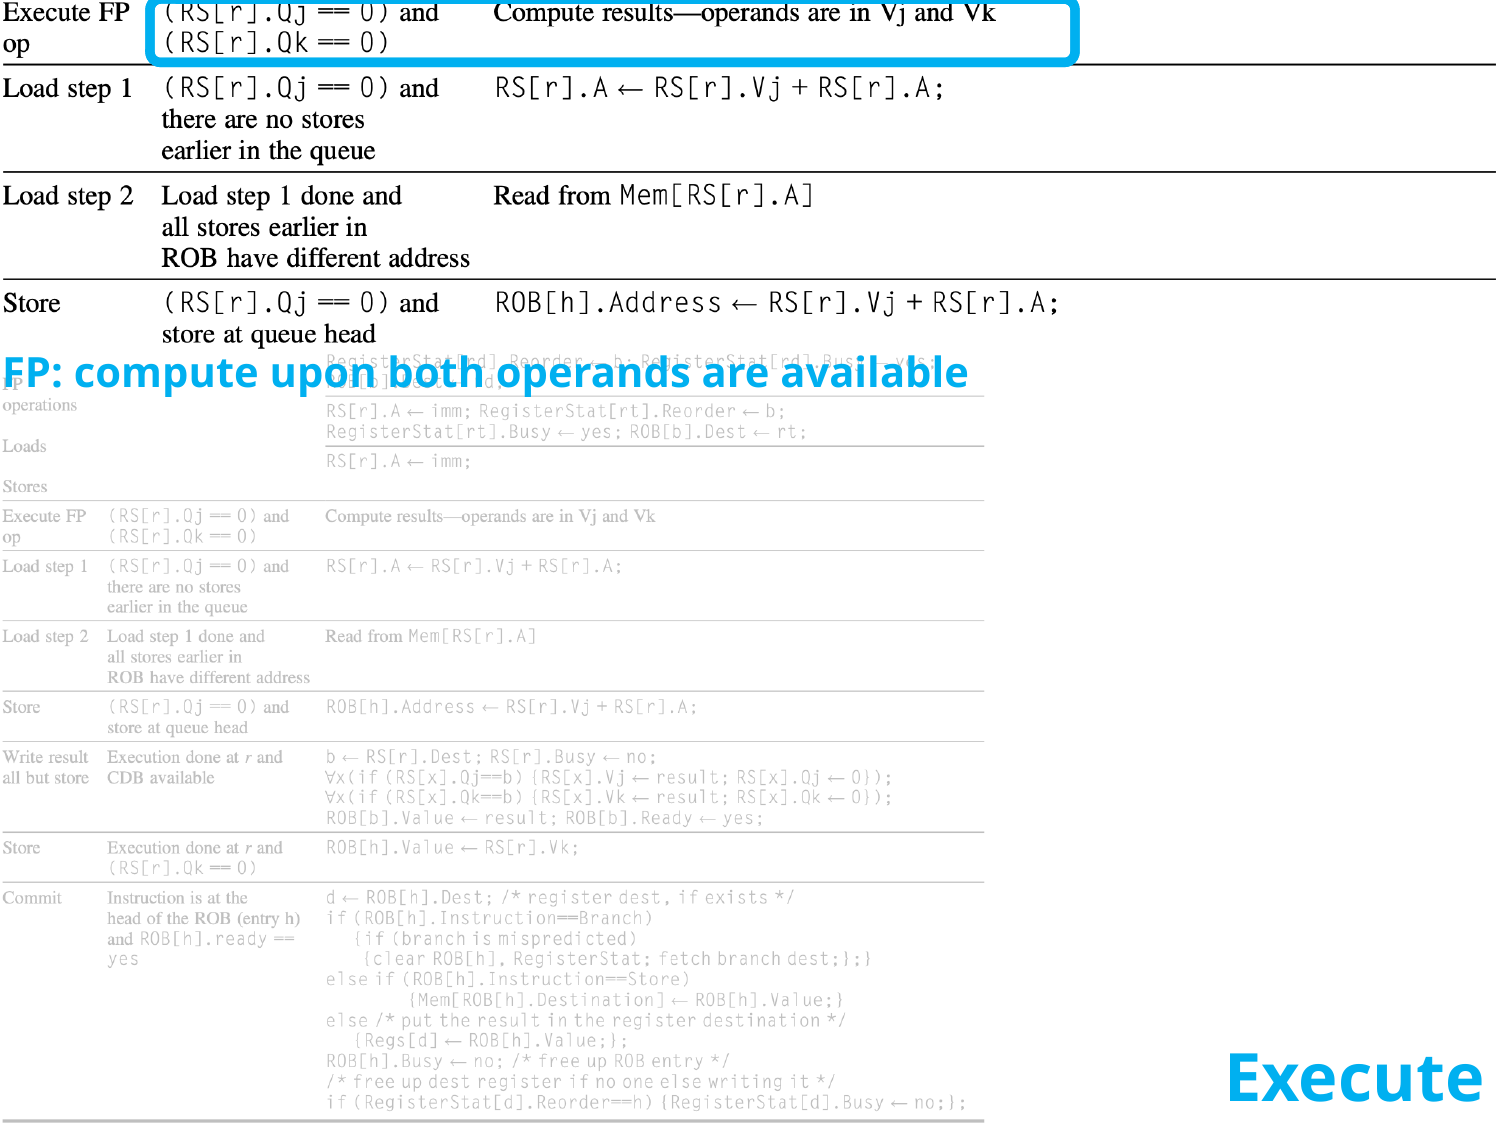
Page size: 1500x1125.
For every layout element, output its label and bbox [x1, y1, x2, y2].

text_box [987, 352, 1500, 1125]
picture [0, 0, 1500, 1125]
picture [155, 4, 1070, 57]
